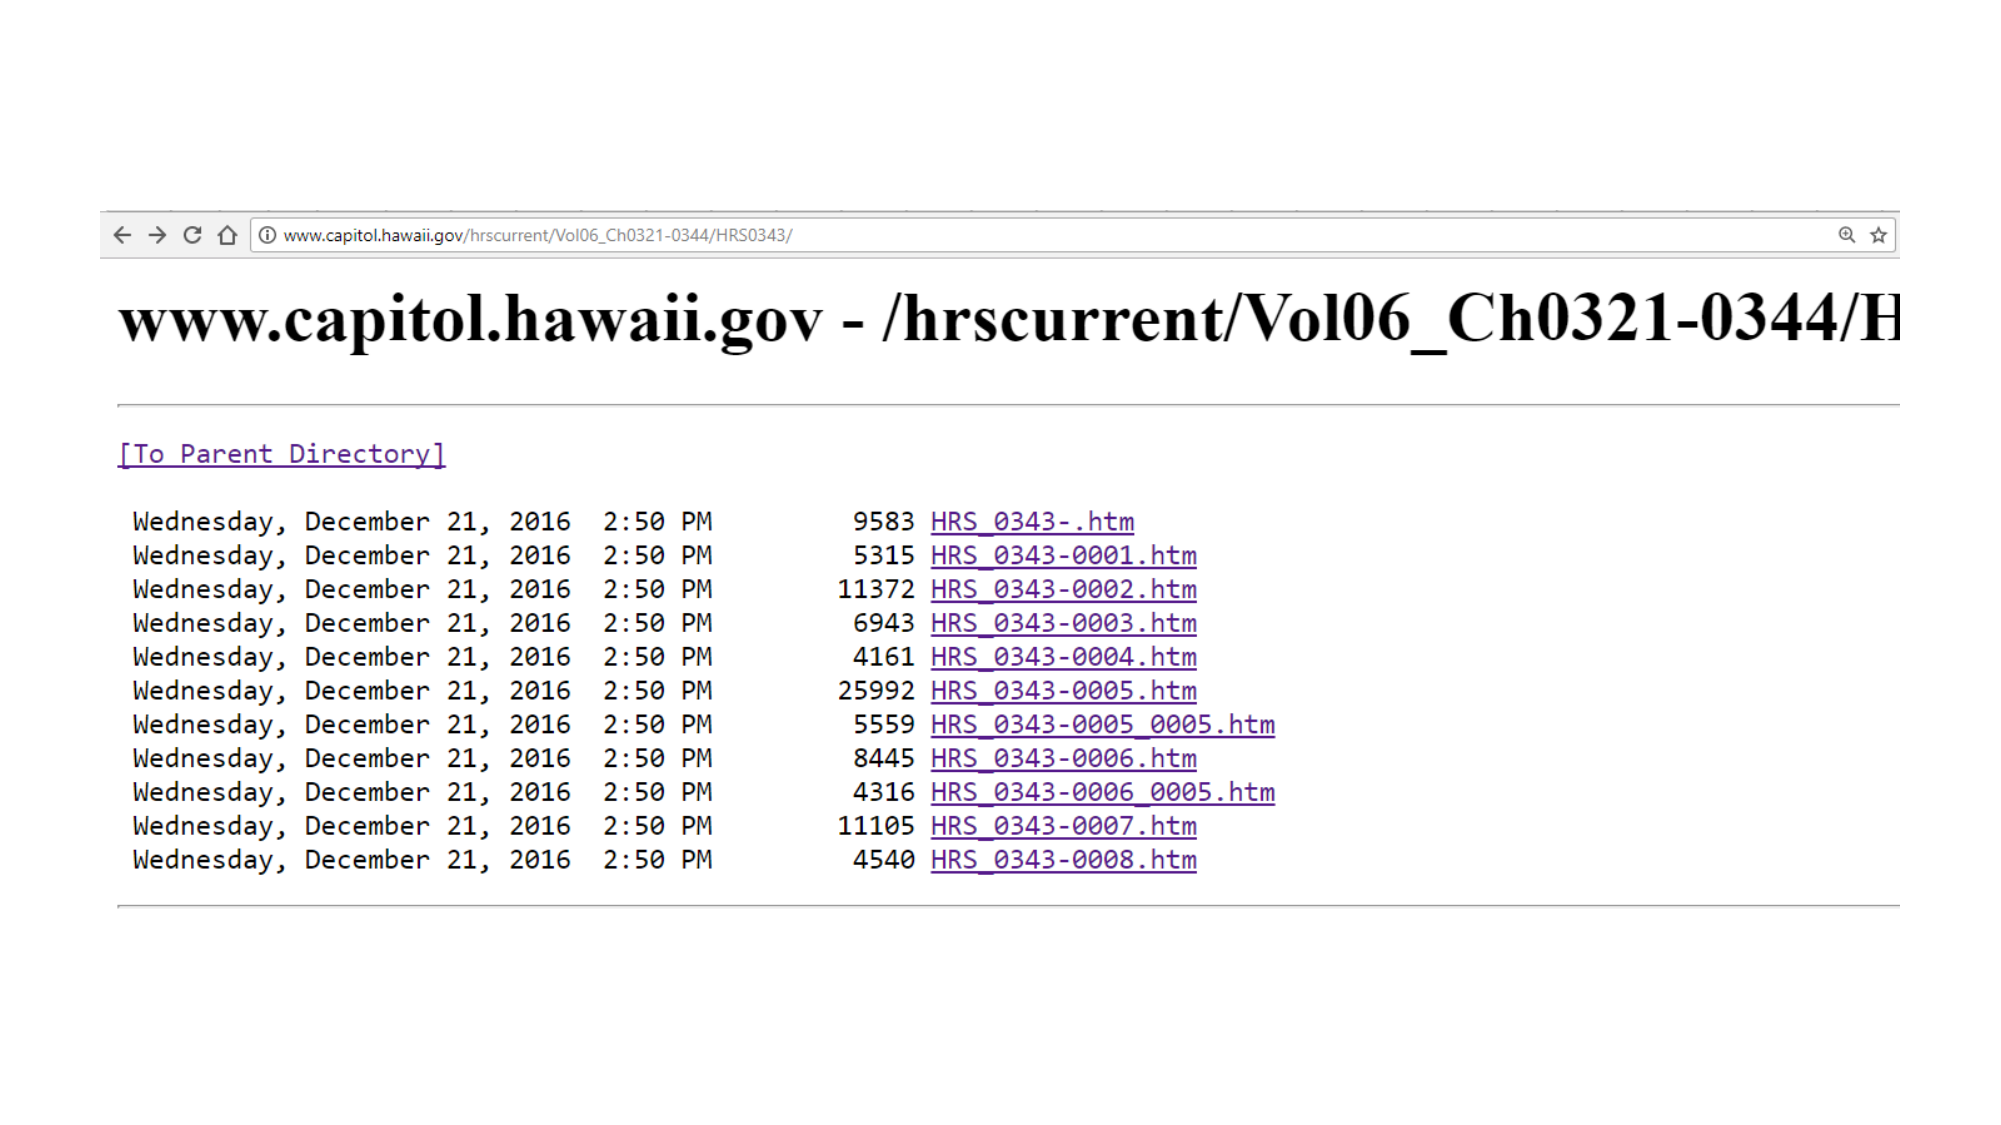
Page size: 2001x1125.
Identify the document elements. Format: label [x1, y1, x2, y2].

picture [100, 210, 1900, 915]
